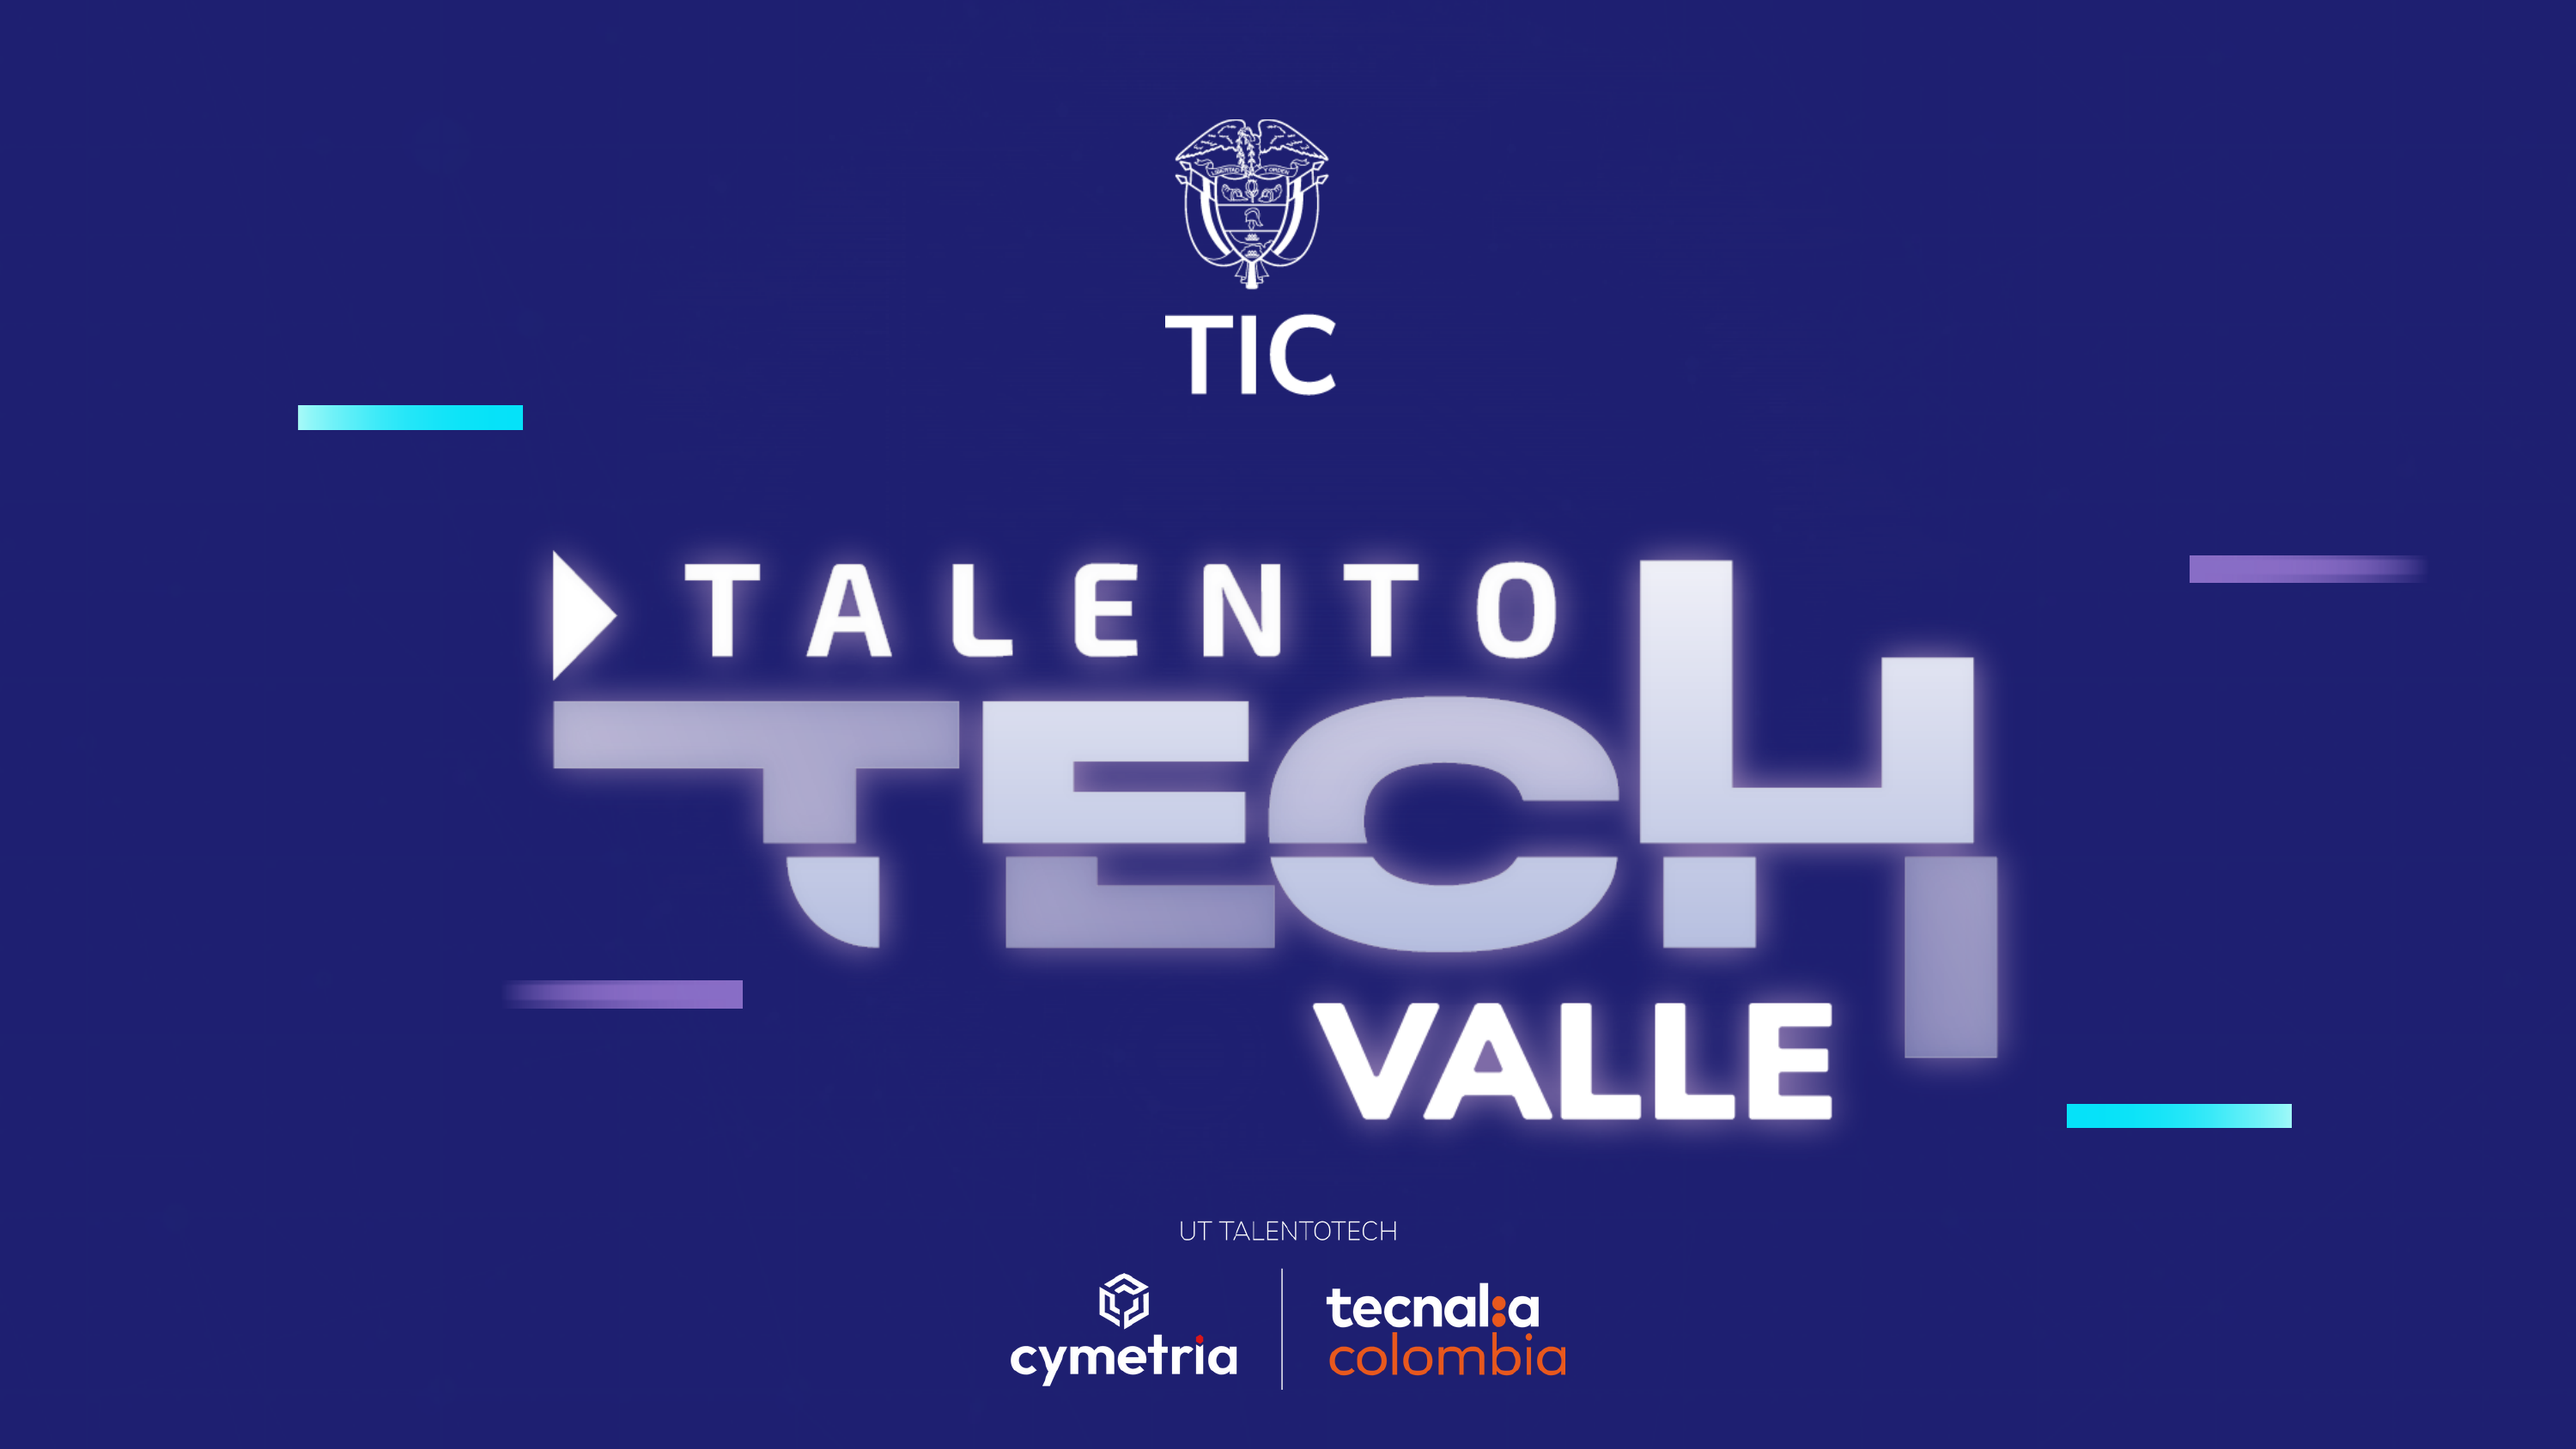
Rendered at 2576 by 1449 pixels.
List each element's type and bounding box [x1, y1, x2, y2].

text_box [0, 0, 2576, 1449]
picture [500, 496, 2050, 1173]
